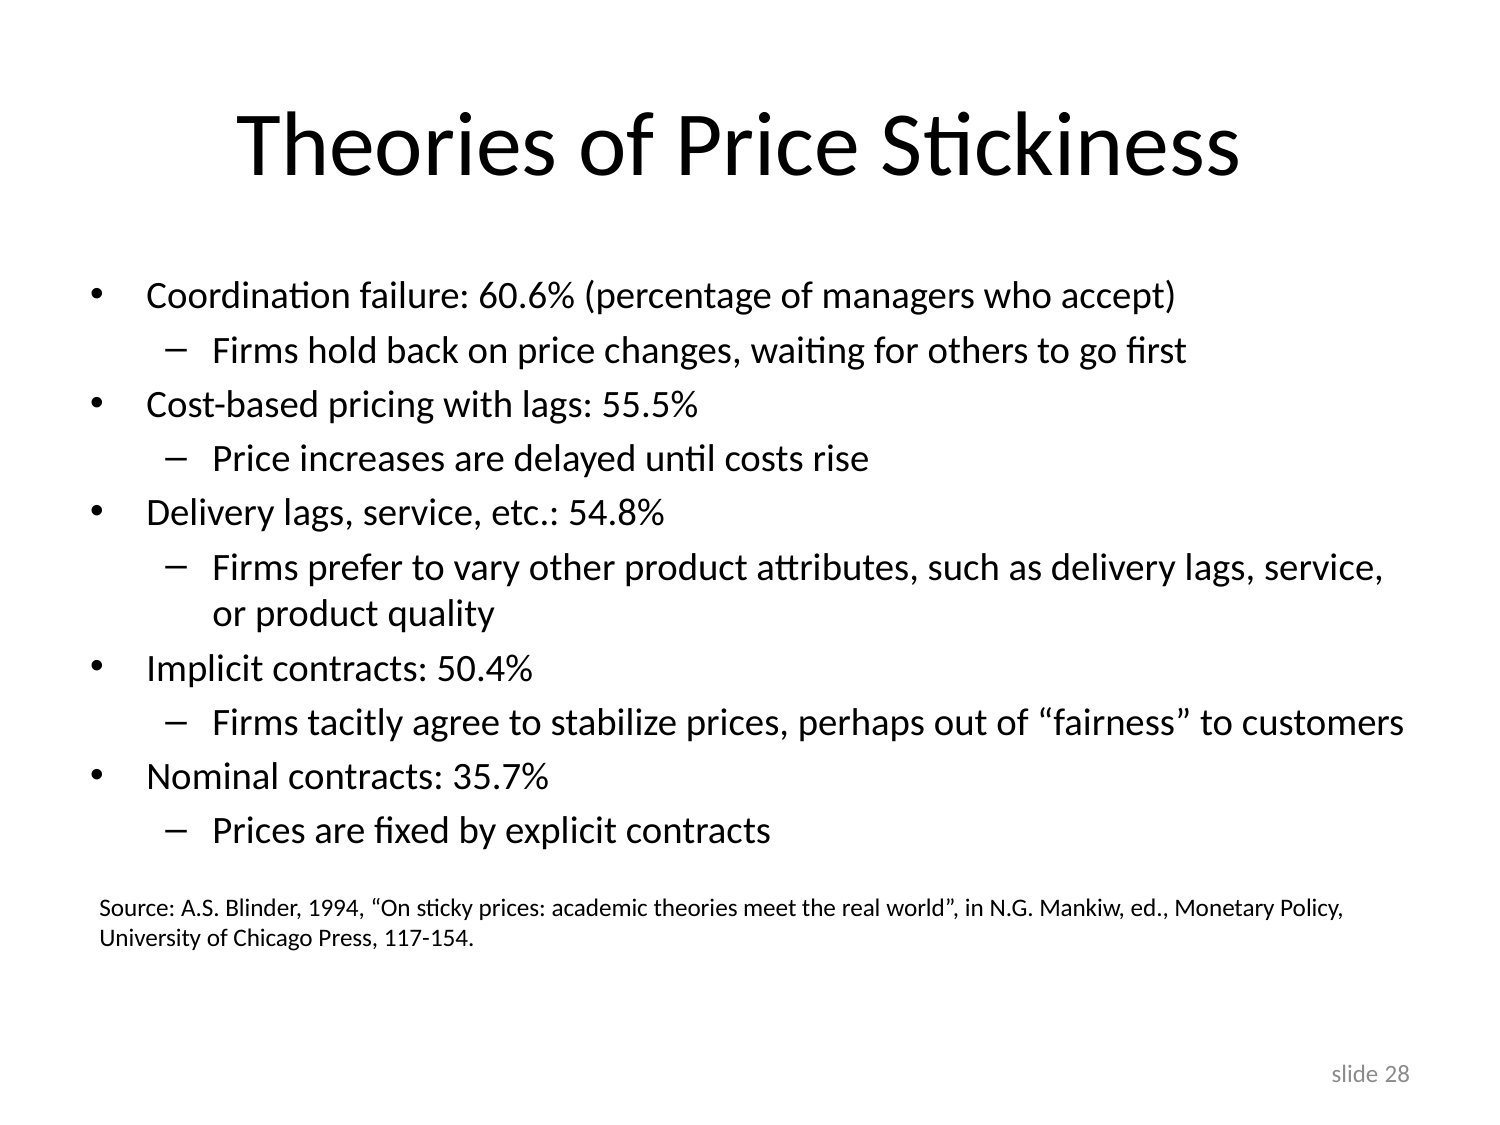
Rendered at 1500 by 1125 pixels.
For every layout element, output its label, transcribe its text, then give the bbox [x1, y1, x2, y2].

list Coordination failure: 60.6% (percentage of managers who accept) Firms hold back on price changes, waiting for others to go first Cost-based pricing with lags: 55.5% Price increases are delayed until costs rise Delivery lags, service, etc.: 54.8% Firms prefer to vary other product attributes, such as delivery lags, service, or product quality Implicit contracts: 50.4% Firms tacitly agree to stabilize prices, perhaps out of “fairness” to customers Nominal contracts: 35.7% Prices are fixed by explicit contracts Source: A.S. Blinder, 1994, “On sticky prices: academic theories meet the real world”, in N.G. Mankiw, ed., Monetary Policy, University of Chicago Press, 117-154. [75, 262, 1425, 1005]
title Theories of Price Stickiness [75, 45, 1425, 233]
slide_number slide 28 [1074, 1042, 1425, 1103]
